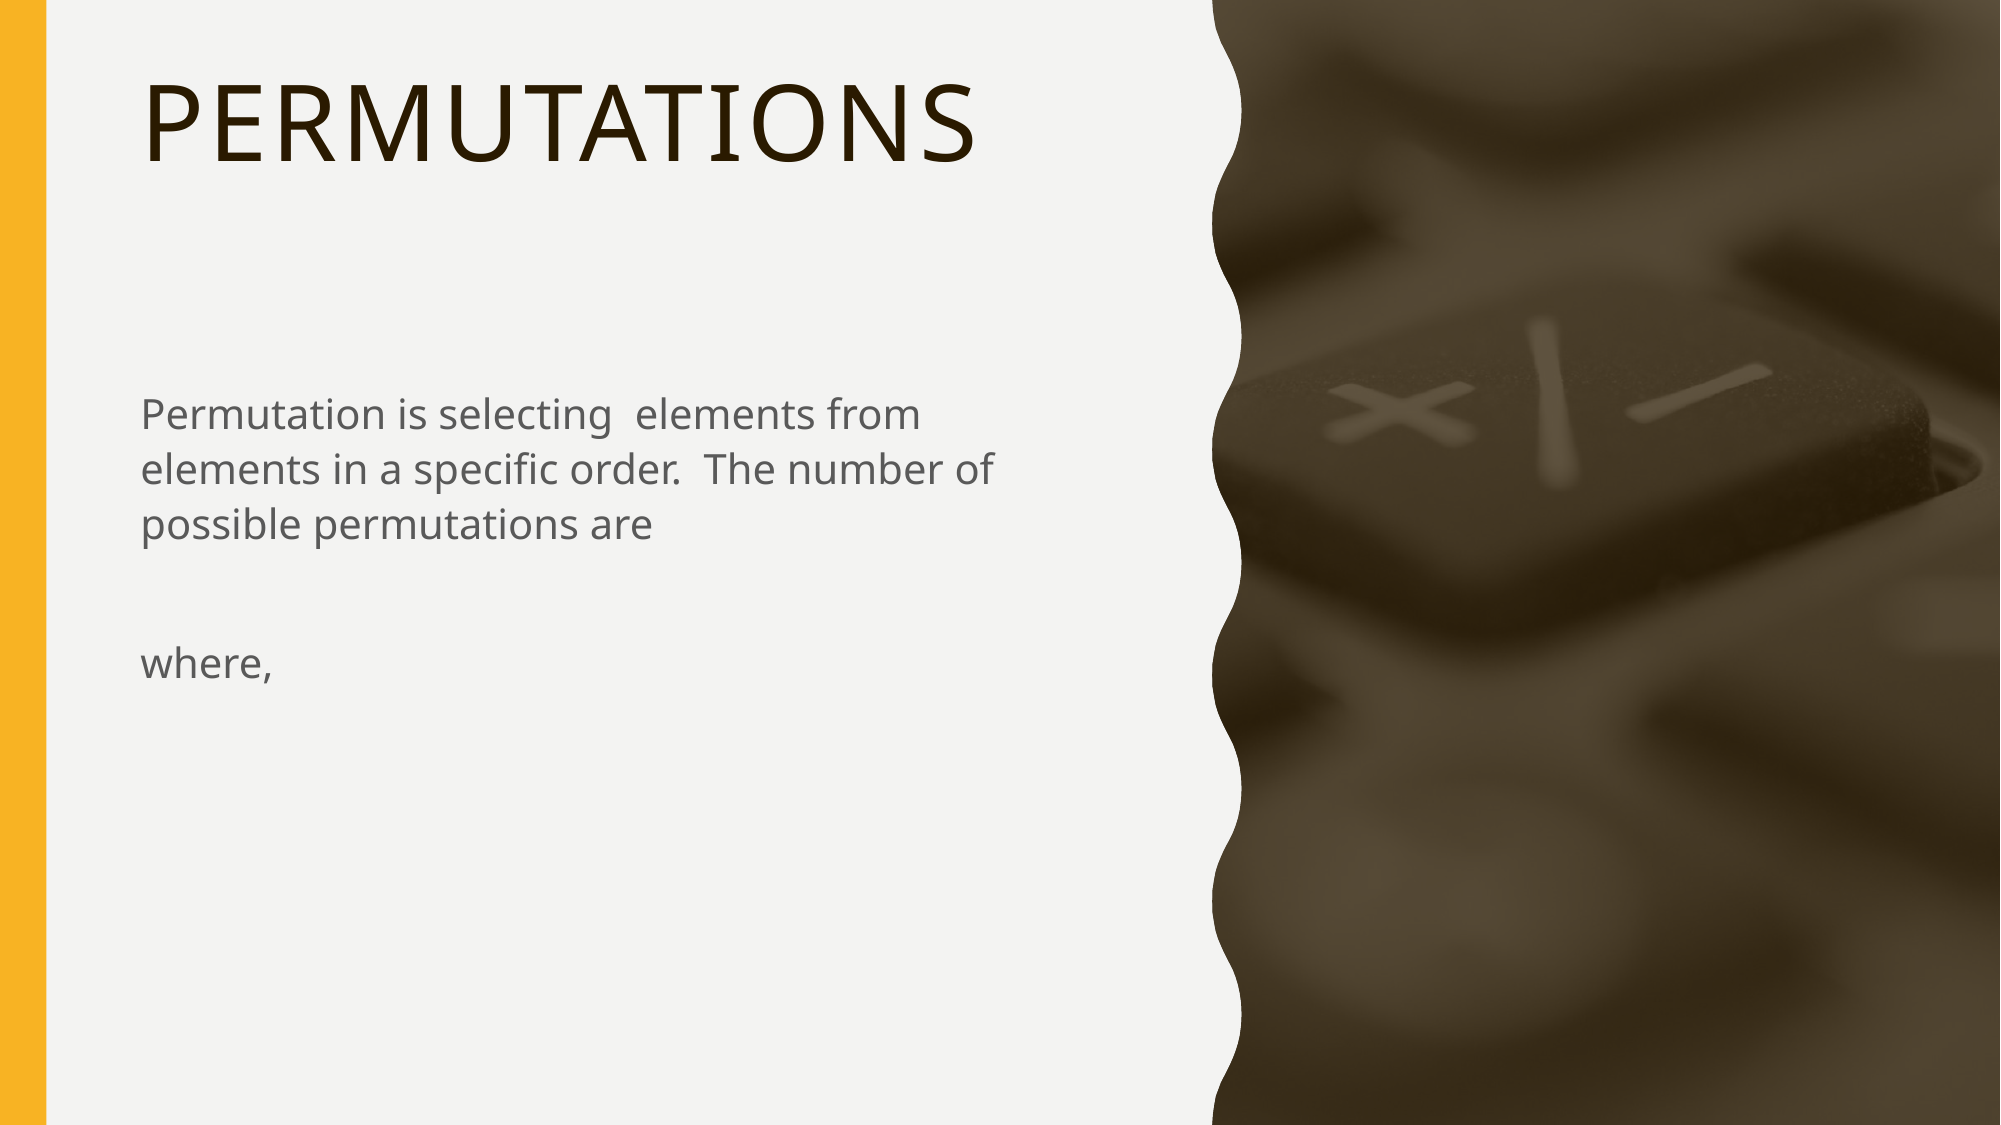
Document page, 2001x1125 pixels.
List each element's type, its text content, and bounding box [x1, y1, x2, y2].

text_box [0, 0, 47, 1125]
picture [1136, 0, 2000, 1125]
text_box [47, 0, 1136, 1125]
title Permutations [125, 62, 1113, 308]
